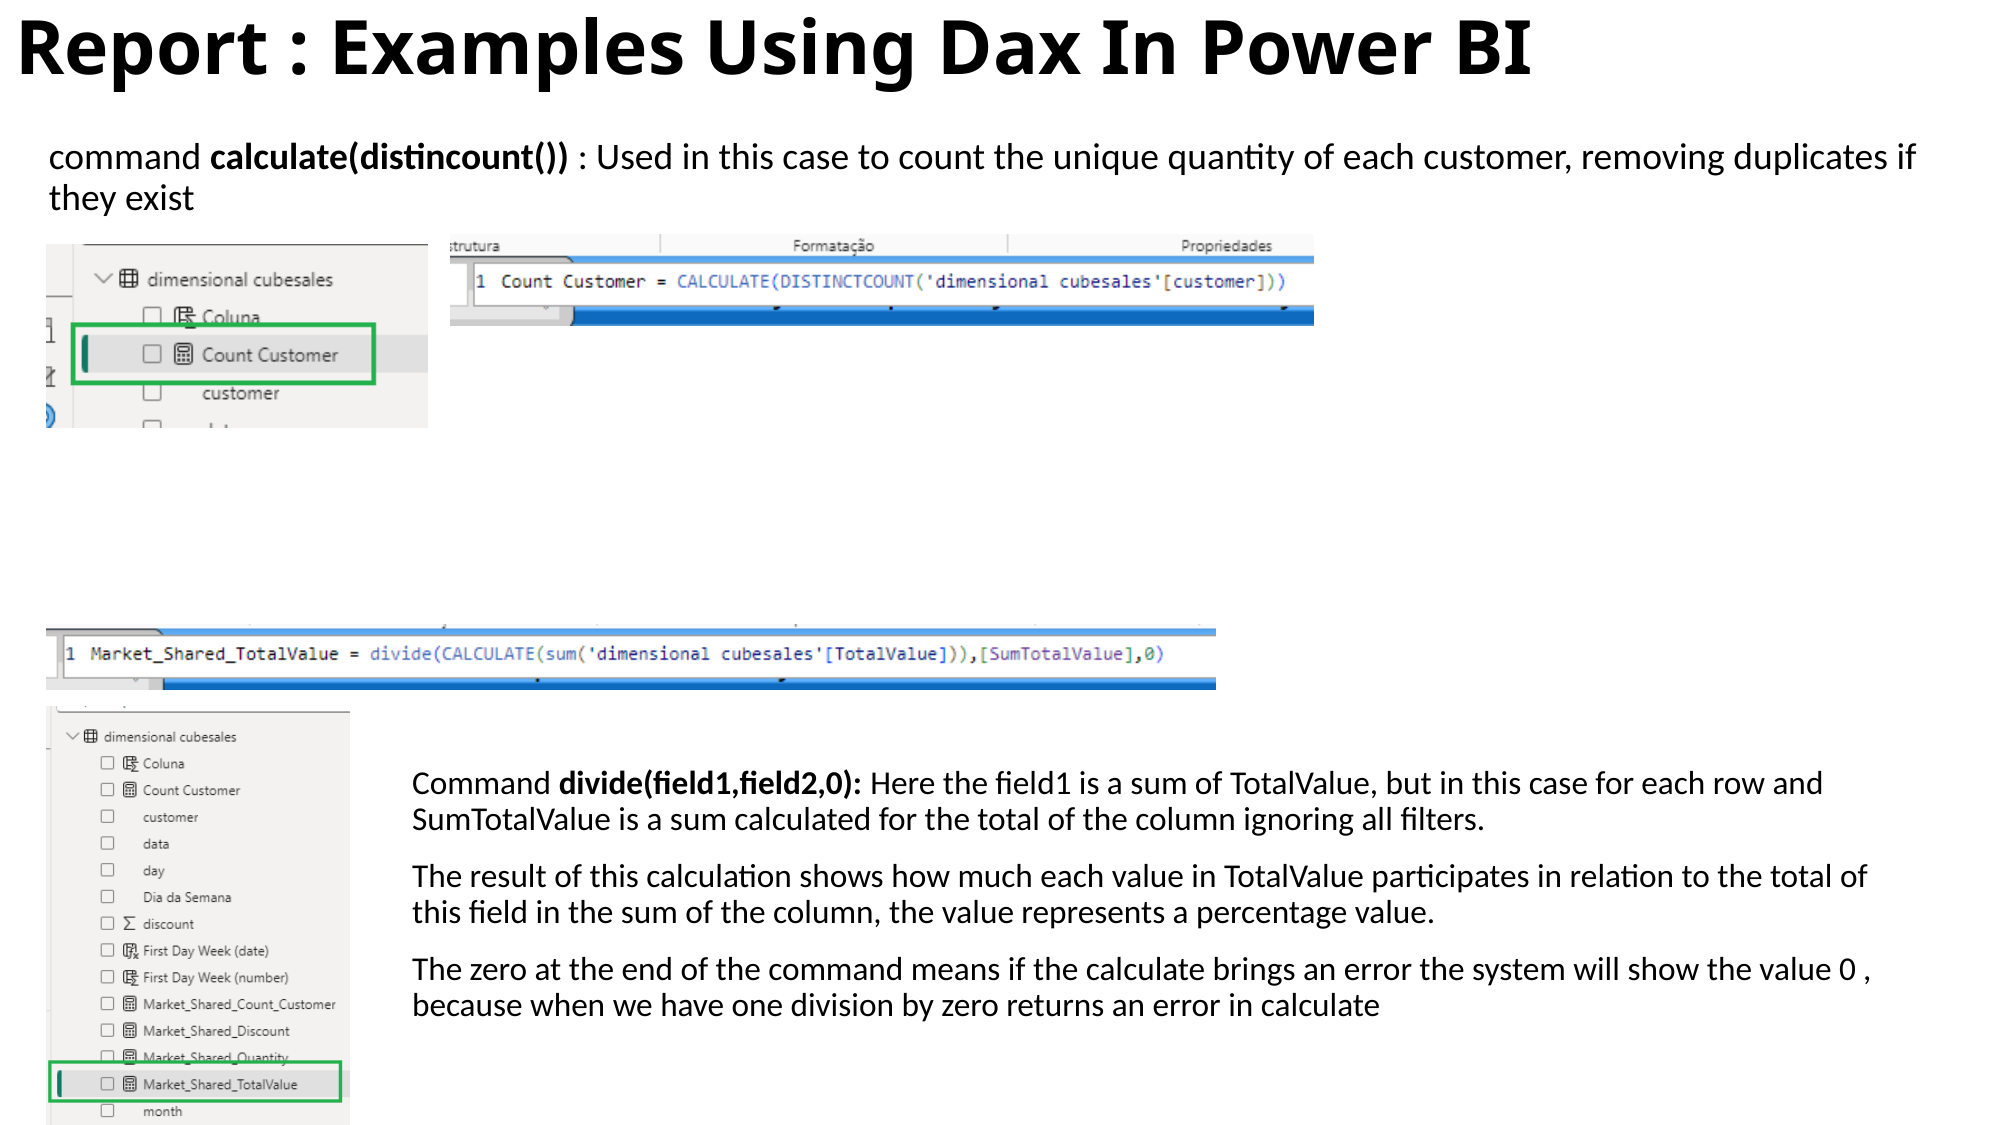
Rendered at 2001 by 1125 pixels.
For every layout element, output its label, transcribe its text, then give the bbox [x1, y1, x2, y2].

picture [46, 706, 350, 1125]
list command calculate(distincount()) : Used in this case to count the unique quantity of each customer, removing duplicates if they exist [33, 129, 1968, 249]
picture [46, 244, 428, 428]
picture [46, 624, 1216, 690]
text_box Report : Examples Using Dax In Power BI [0, 0, 1948, 101]
picture [450, 234, 1314, 326]
text_box Command divide(field1,field2,0): Here the field1 is a sum of TotalValue, but in this case for each row and SumTotalValue is a sum calculated for the total of the column ignoring all filters. The result of this calculation shows how much each value in TotalValue participates in relation to the total of this field in the sum of the column, the value represents a percentage value. The zero at the end of the command means if the calculate brings an error the system will show the value 0 , because when we have one division by zero returns an error in calculate [397, 758, 1899, 1079]
